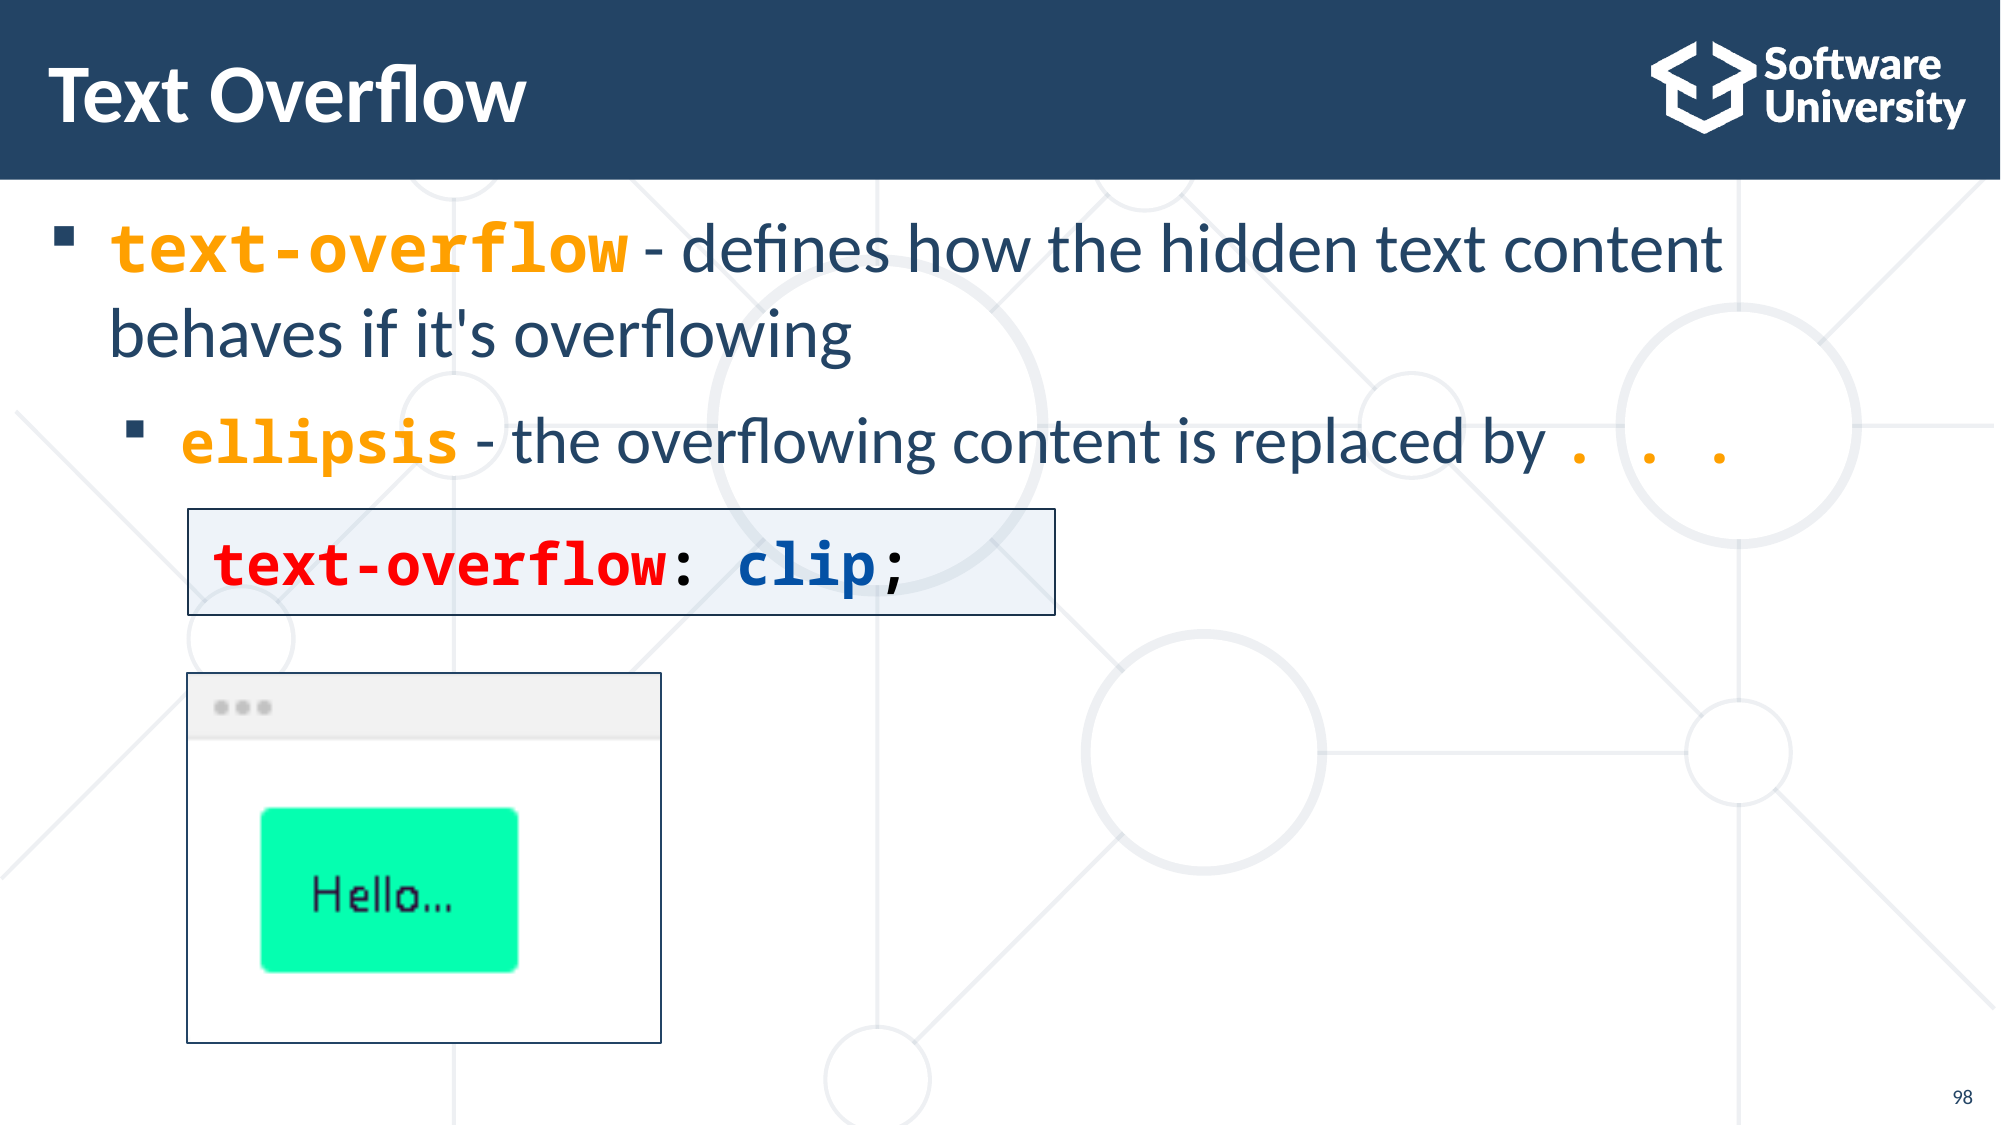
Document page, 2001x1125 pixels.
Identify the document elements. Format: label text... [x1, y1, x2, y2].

slide_number 98 [1927, 1067, 1989, 1117]
list text-overflow - defines how the hidden text content behaves if it's overflowing ellipsis - the overflowing content is replaced by . . . [31, 196, 1945, 1104]
picture [187, 673, 661, 1042]
picture [1651, 41, 1966, 134]
text_box text-overflow: clip; [187, 509, 1056, 615]
title Text Overflow [31, 16, 1625, 162]
